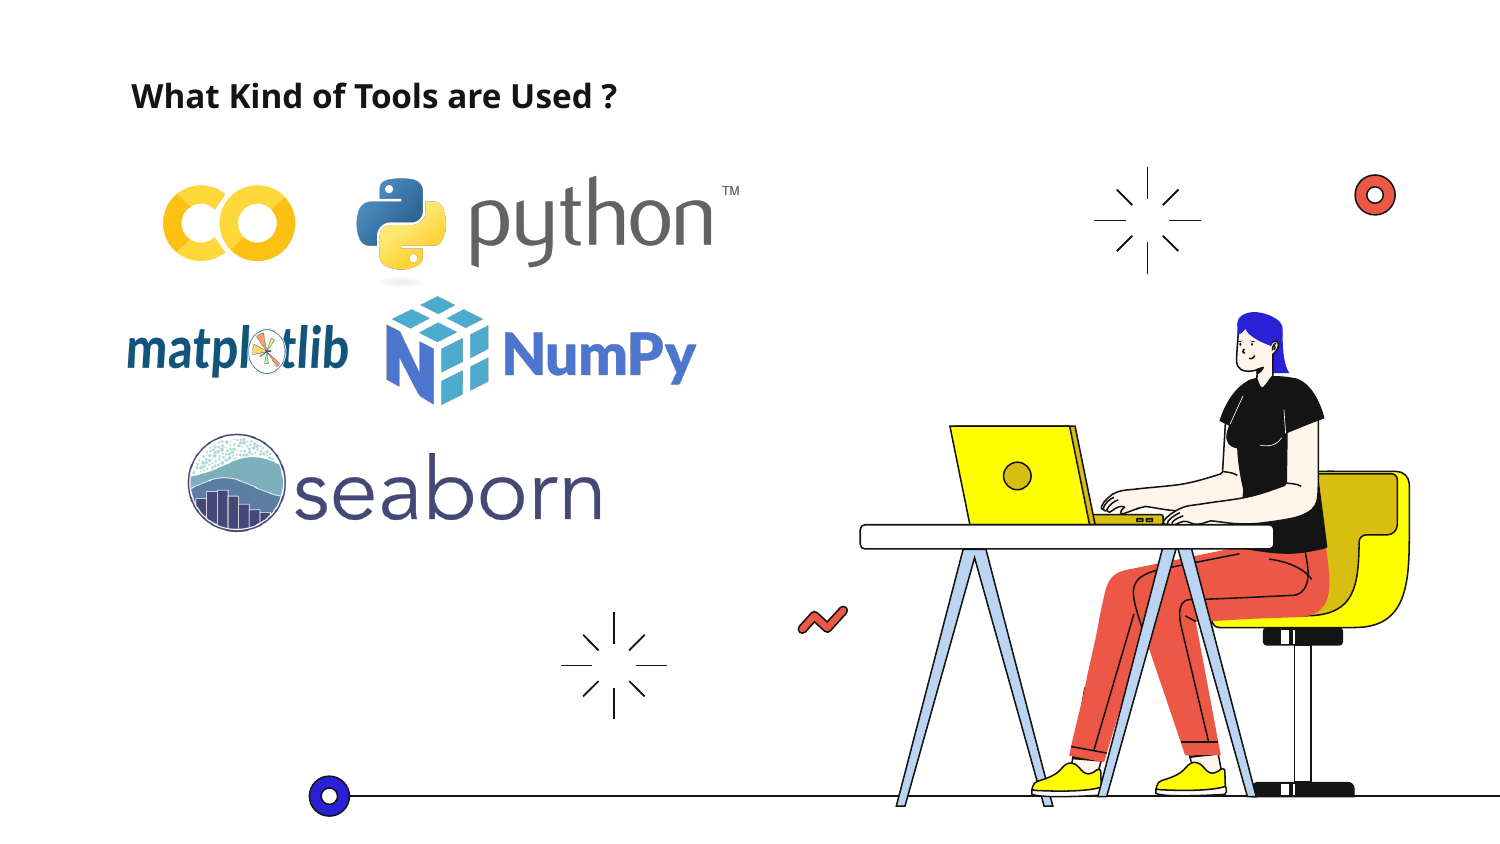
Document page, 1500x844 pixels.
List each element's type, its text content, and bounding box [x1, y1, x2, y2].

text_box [860, 311, 1410, 807]
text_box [560, 612, 668, 719]
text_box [1094, 166, 1202, 274]
picture [116, 138, 343, 309]
picture [116, 322, 360, 380]
title What Kind of Tools are Used ? [116, 1, 823, 130]
text_box [798, 606, 848, 634]
picture [178, 173, 743, 550]
